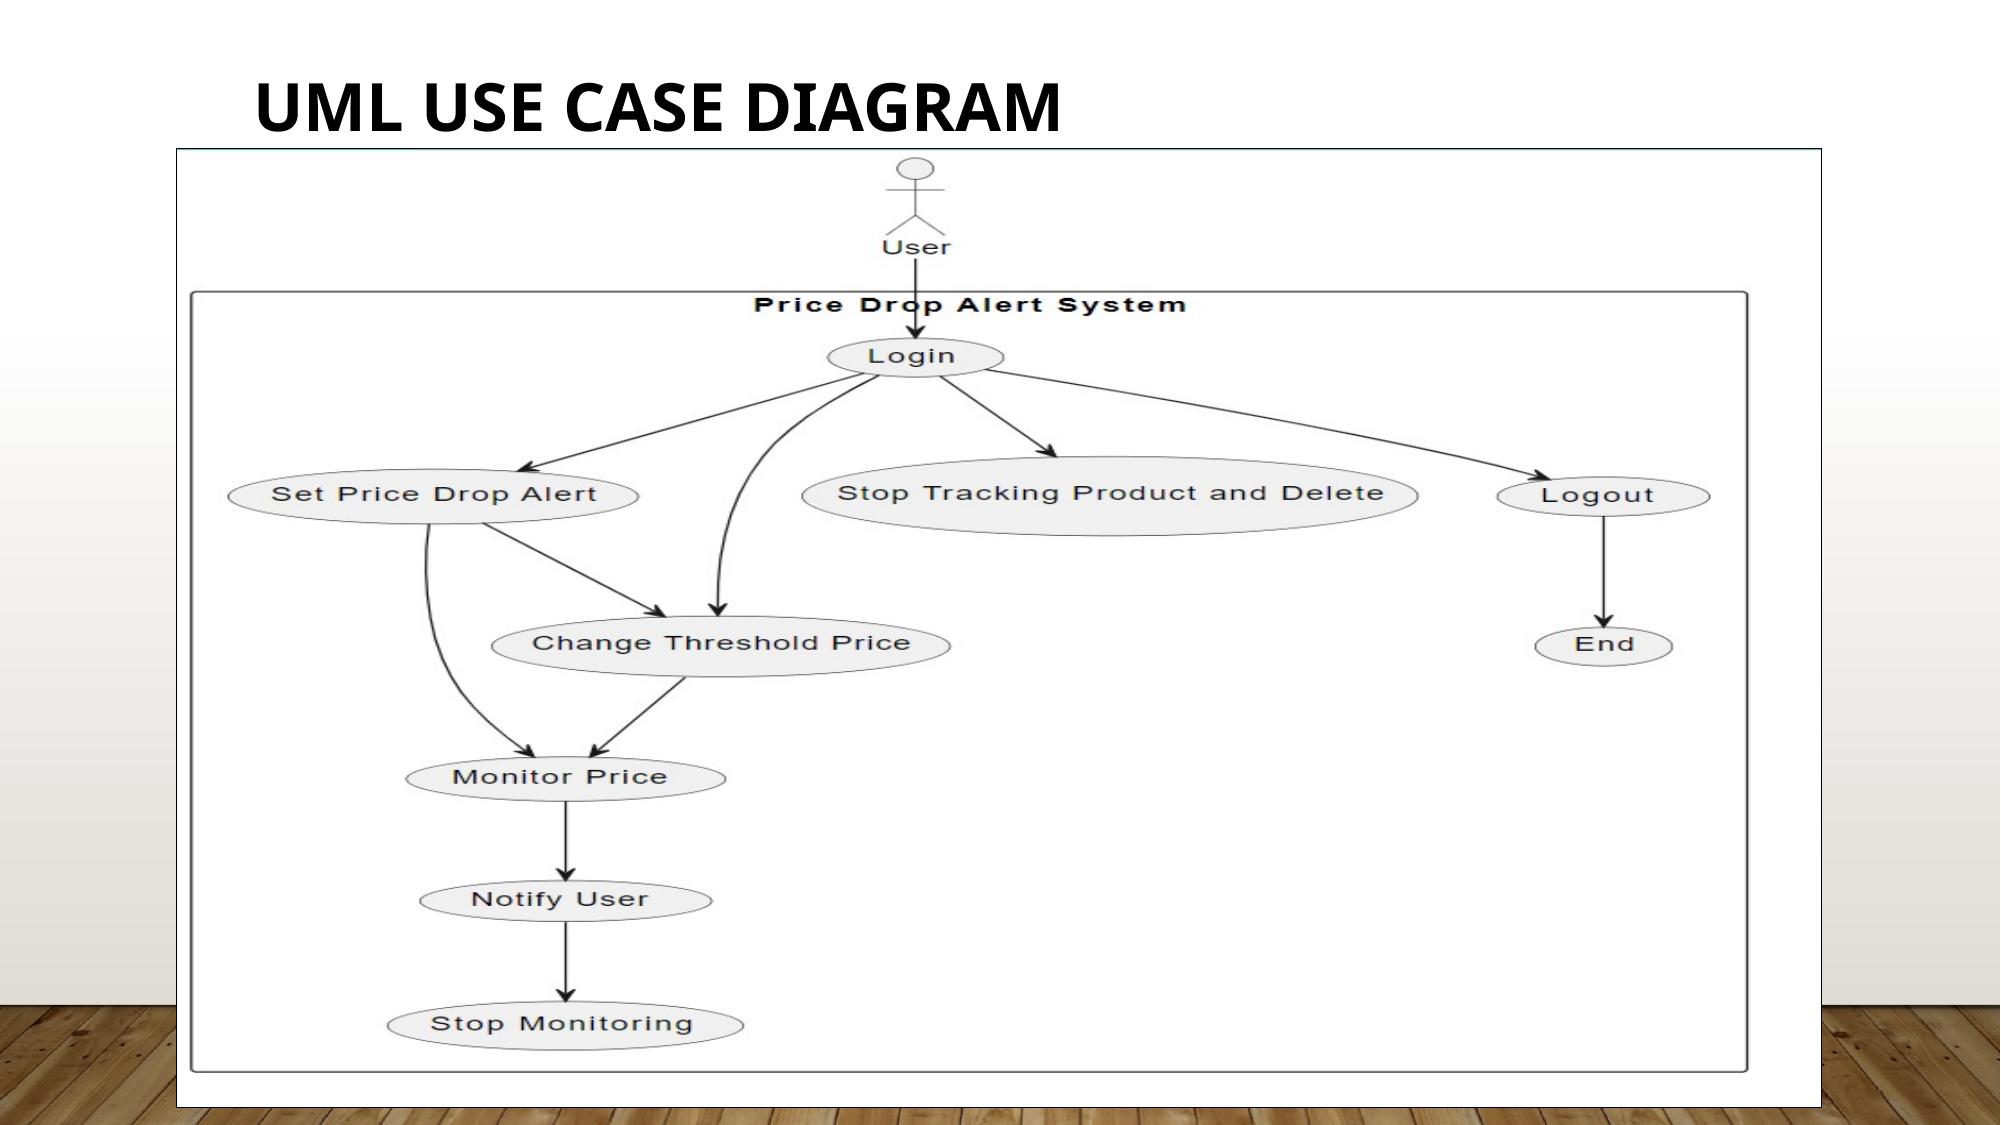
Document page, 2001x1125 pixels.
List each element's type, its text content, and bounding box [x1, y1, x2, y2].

title UML use case Diagram [238, 66, 1814, 148]
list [176, 148, 1822, 1108]
picture [0, 1005, 2000, 1125]
